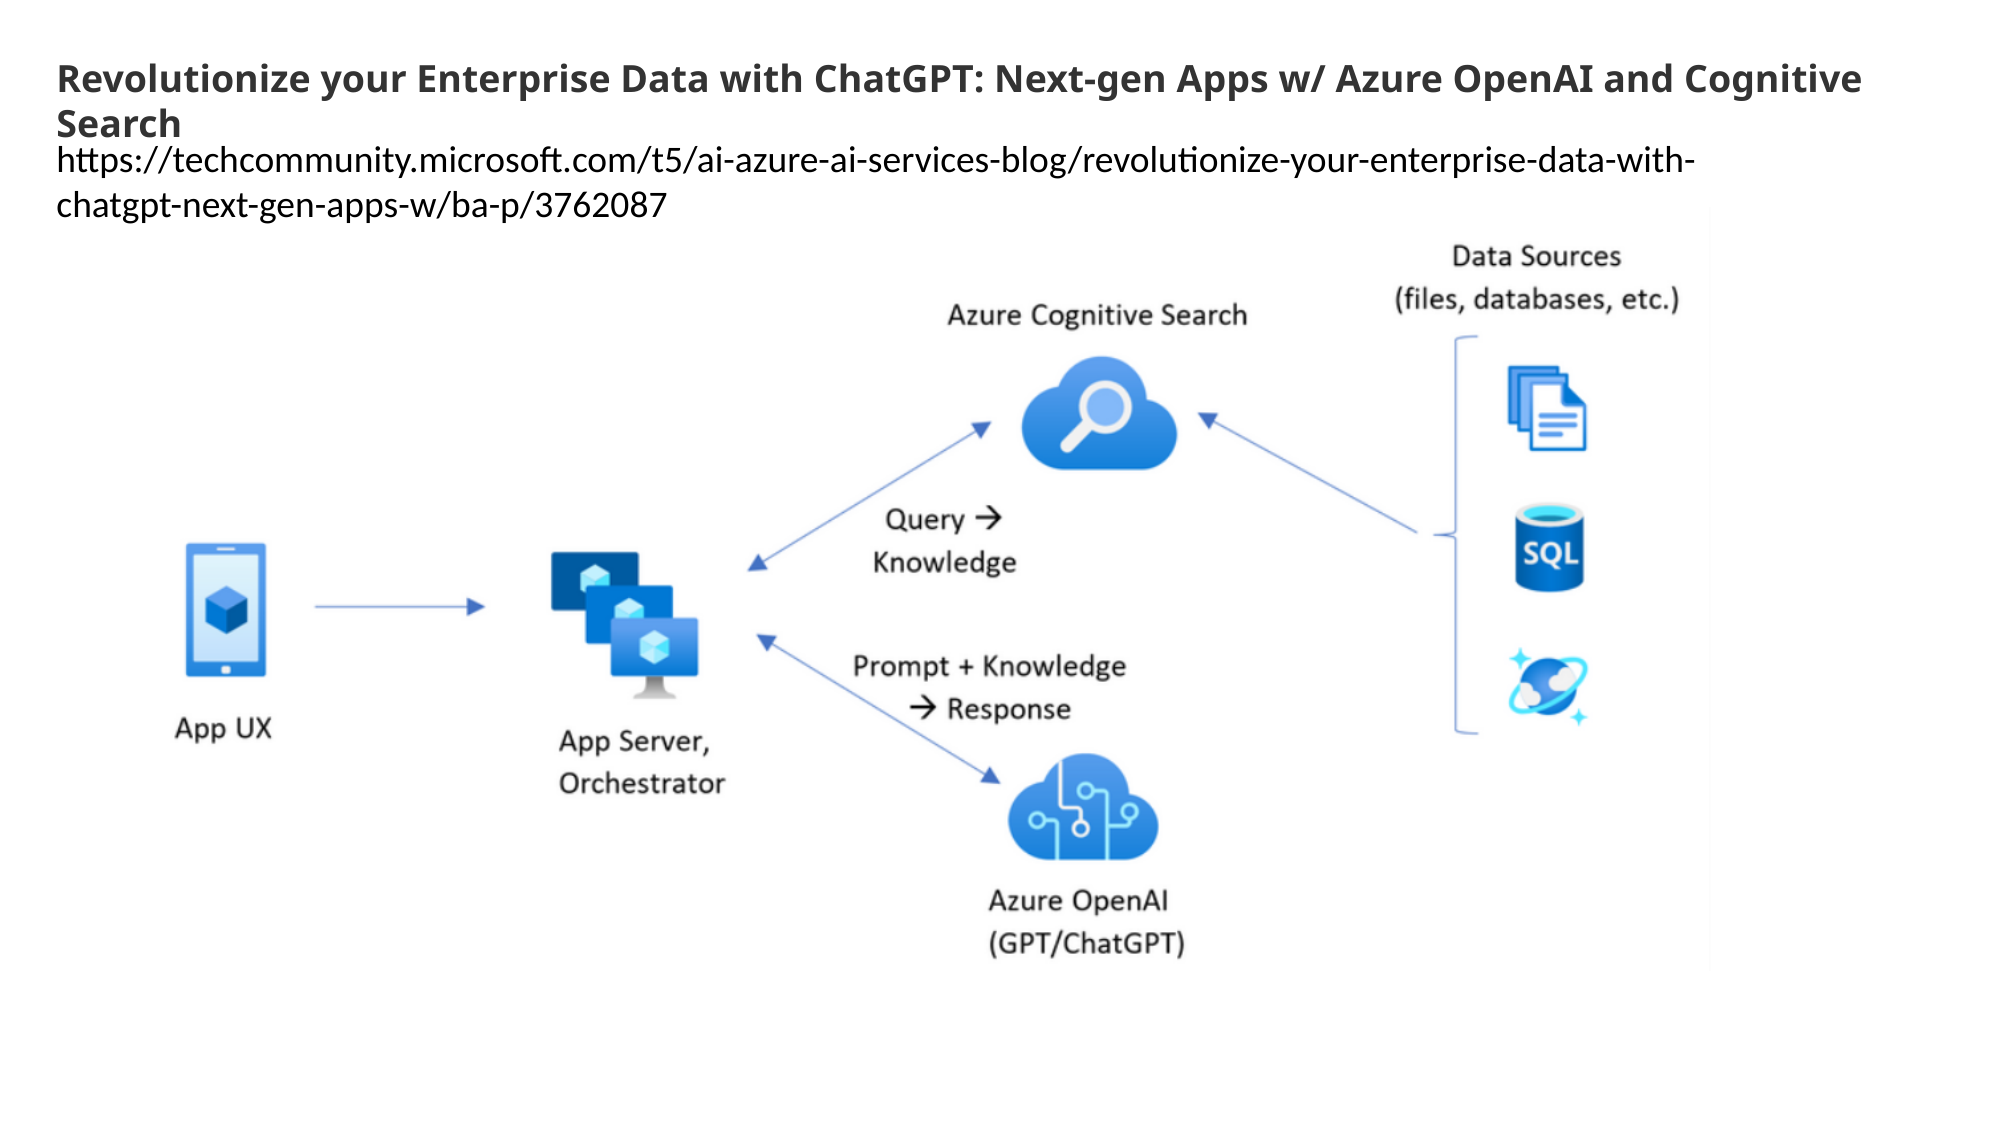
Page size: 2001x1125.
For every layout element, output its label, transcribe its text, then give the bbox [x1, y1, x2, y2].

picture [116, 207, 1728, 971]
text_box https://techcommunity.microsoft.com/t5/ai-azure-ai-services-blog/revolutionize-your-enterprise-data-with-chatgpt-next-gen-apps-w/ba-p/3762087 [41, 153, 1756, 232]
text_box Revolutionize your Enterprise Data with ChatGPT: Next-gen Apps w/ Azure OpenAI and Cognitive Search [41, 47, 1934, 153]
